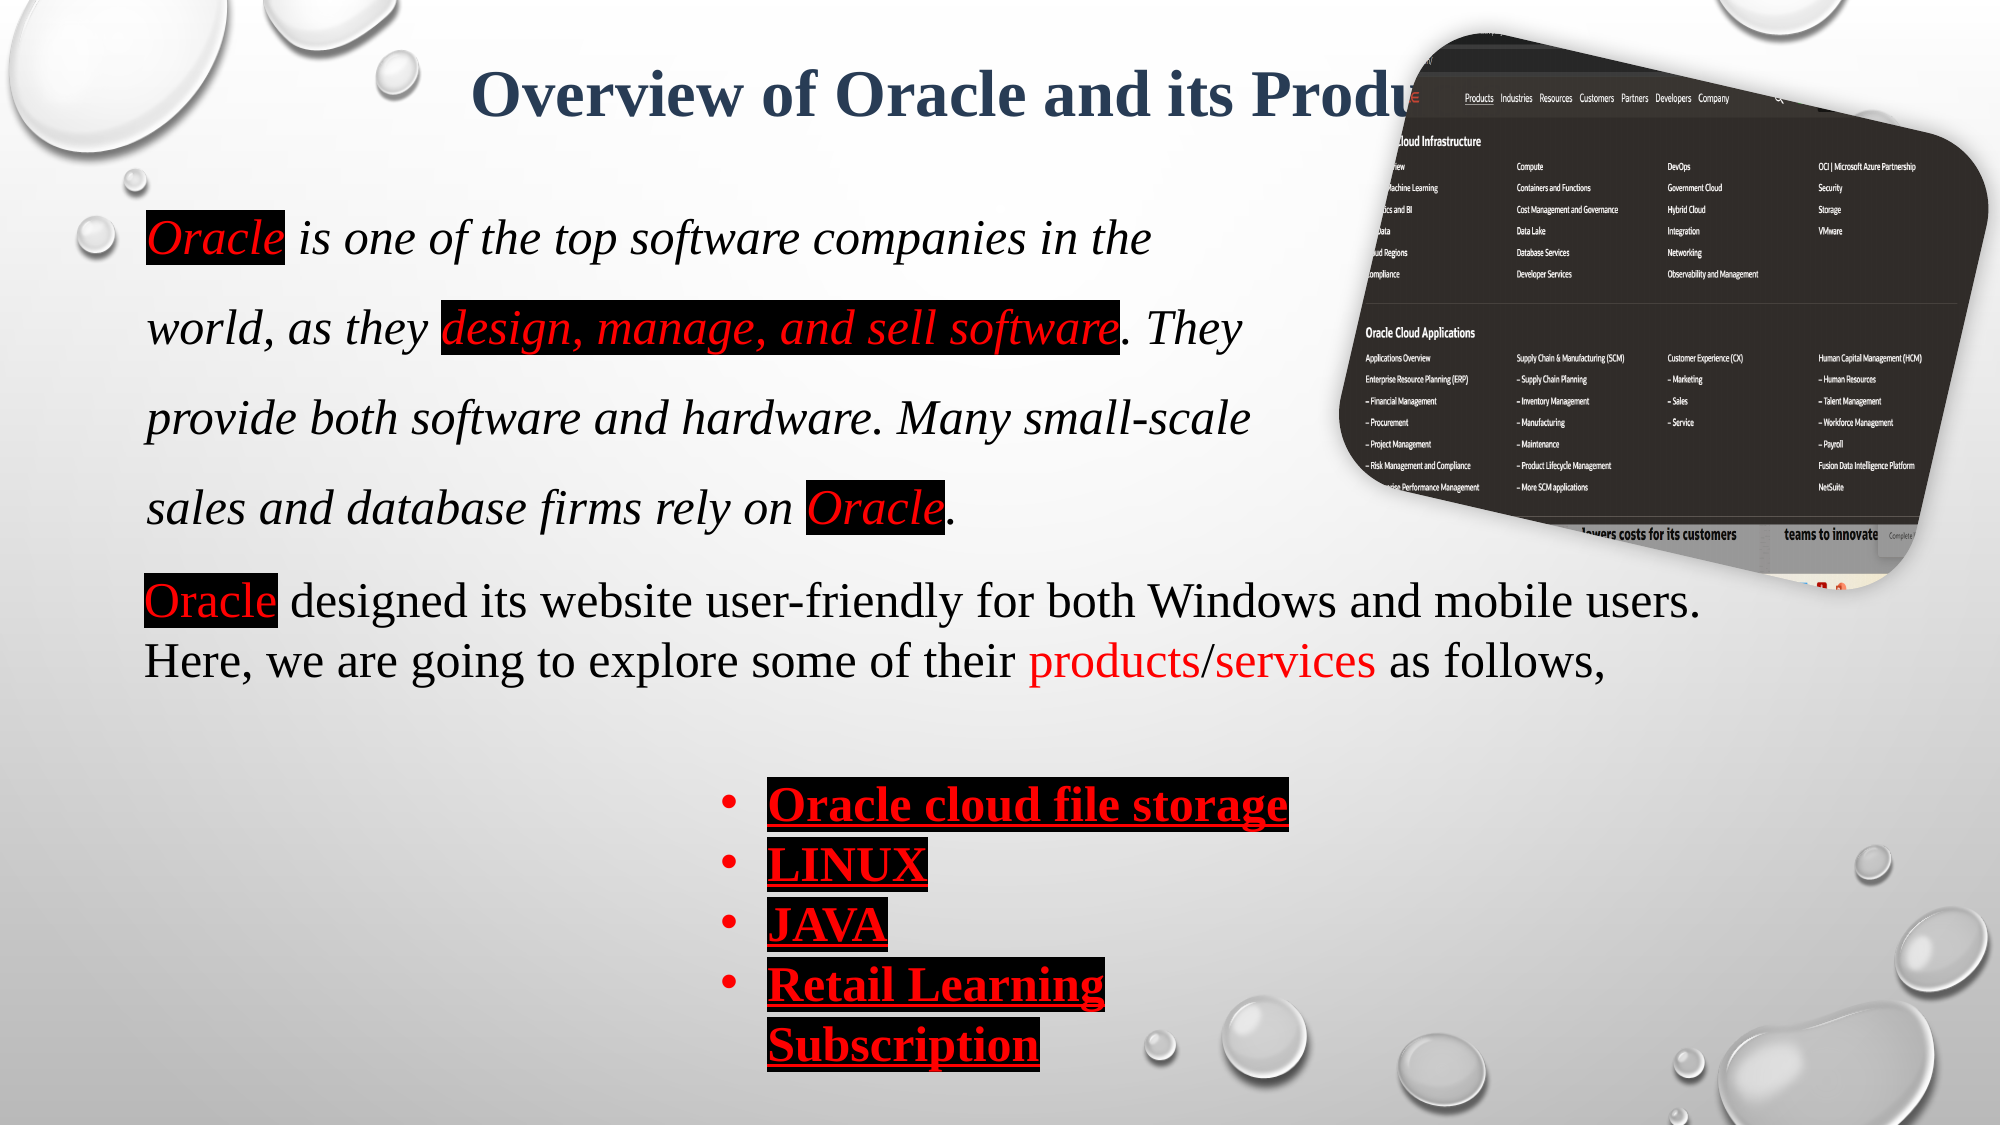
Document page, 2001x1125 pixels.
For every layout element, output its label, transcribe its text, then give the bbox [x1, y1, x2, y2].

text_box Oracle is one of the top software companies in the world, as they design, manage, and sell software. They provide both software and hardware. Many small-scale sales and database firms rely on Oracle. [131, 166, 1301, 542]
picture [0, 0, 2000, 1125]
text_box Oracle cloud file storage LINUX JAVA Retail Learning Subscription [705, 763, 1324, 1079]
text_box Oracle designed its website user-friendly for both Windows and mobile users. Here, we are going to explore some of their products/services as follows, [129, 559, 1849, 695]
text_box Overview of Oracle and its Products [403, 42, 1426, 138]
